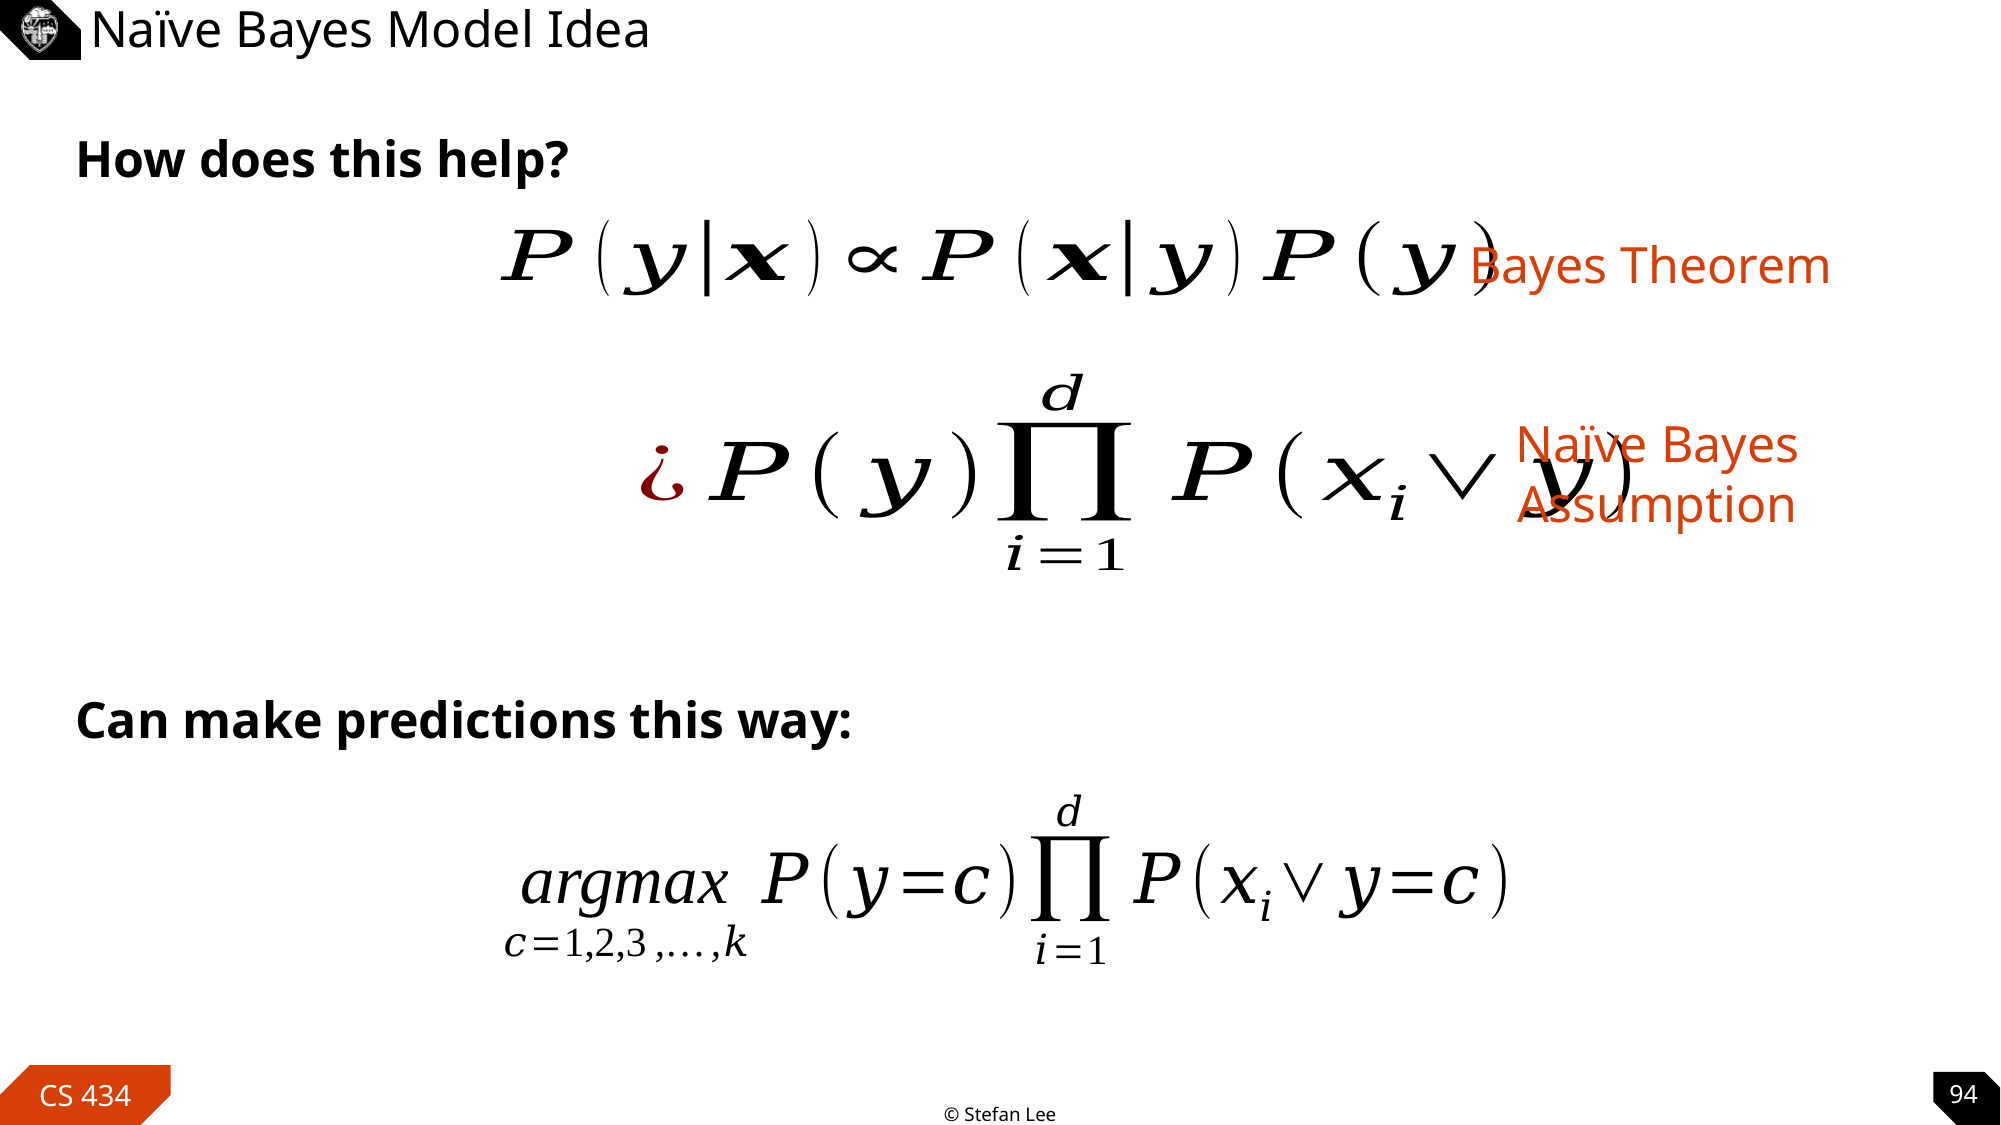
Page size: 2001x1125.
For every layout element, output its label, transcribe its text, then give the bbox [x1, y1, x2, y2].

text_box Bayes Theorem [1438, 225, 1877, 301]
text_box Can make predictions this way: [60, 681, 1934, 757]
text_box How does this help? [60, 120, 1934, 196]
title Naïve Bayes Model Idea [0, 1, 1699, 61]
text_box Naïve Bayes Assumption [1438, 404, 1877, 540]
slide_number 94 [1933, 1071, 1994, 1119]
